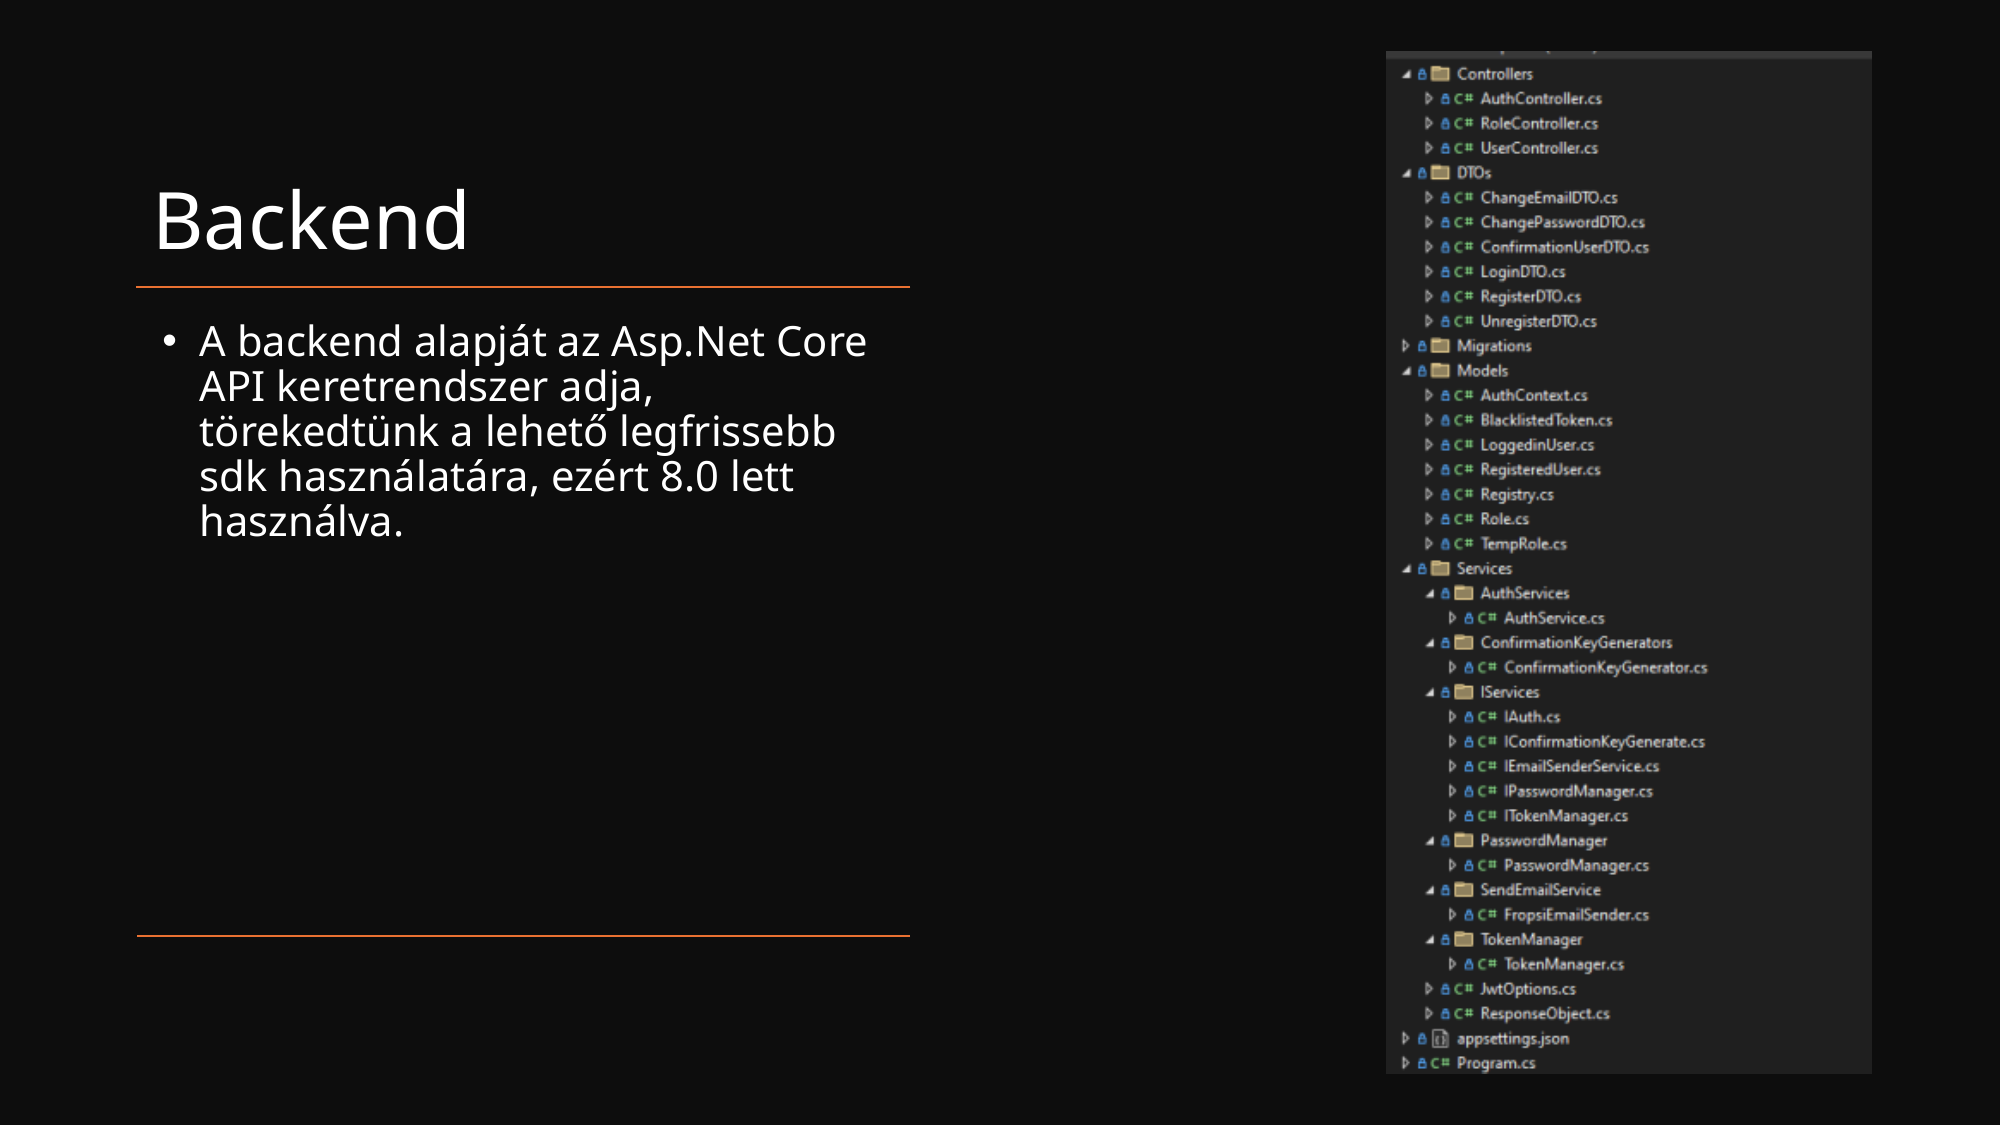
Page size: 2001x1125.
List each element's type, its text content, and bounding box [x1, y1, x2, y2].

list A backend alapját az Asp.Net Core API keretrendszer adja, törekedtünk a lehető legfrissebb sdk használatára, ezért 8.0 lett használva. [147, 313, 900, 912]
title Backend [137, 73, 910, 275]
text_box [0, 0, 2000, 1125]
picture [1385, 50, 1873, 1075]
